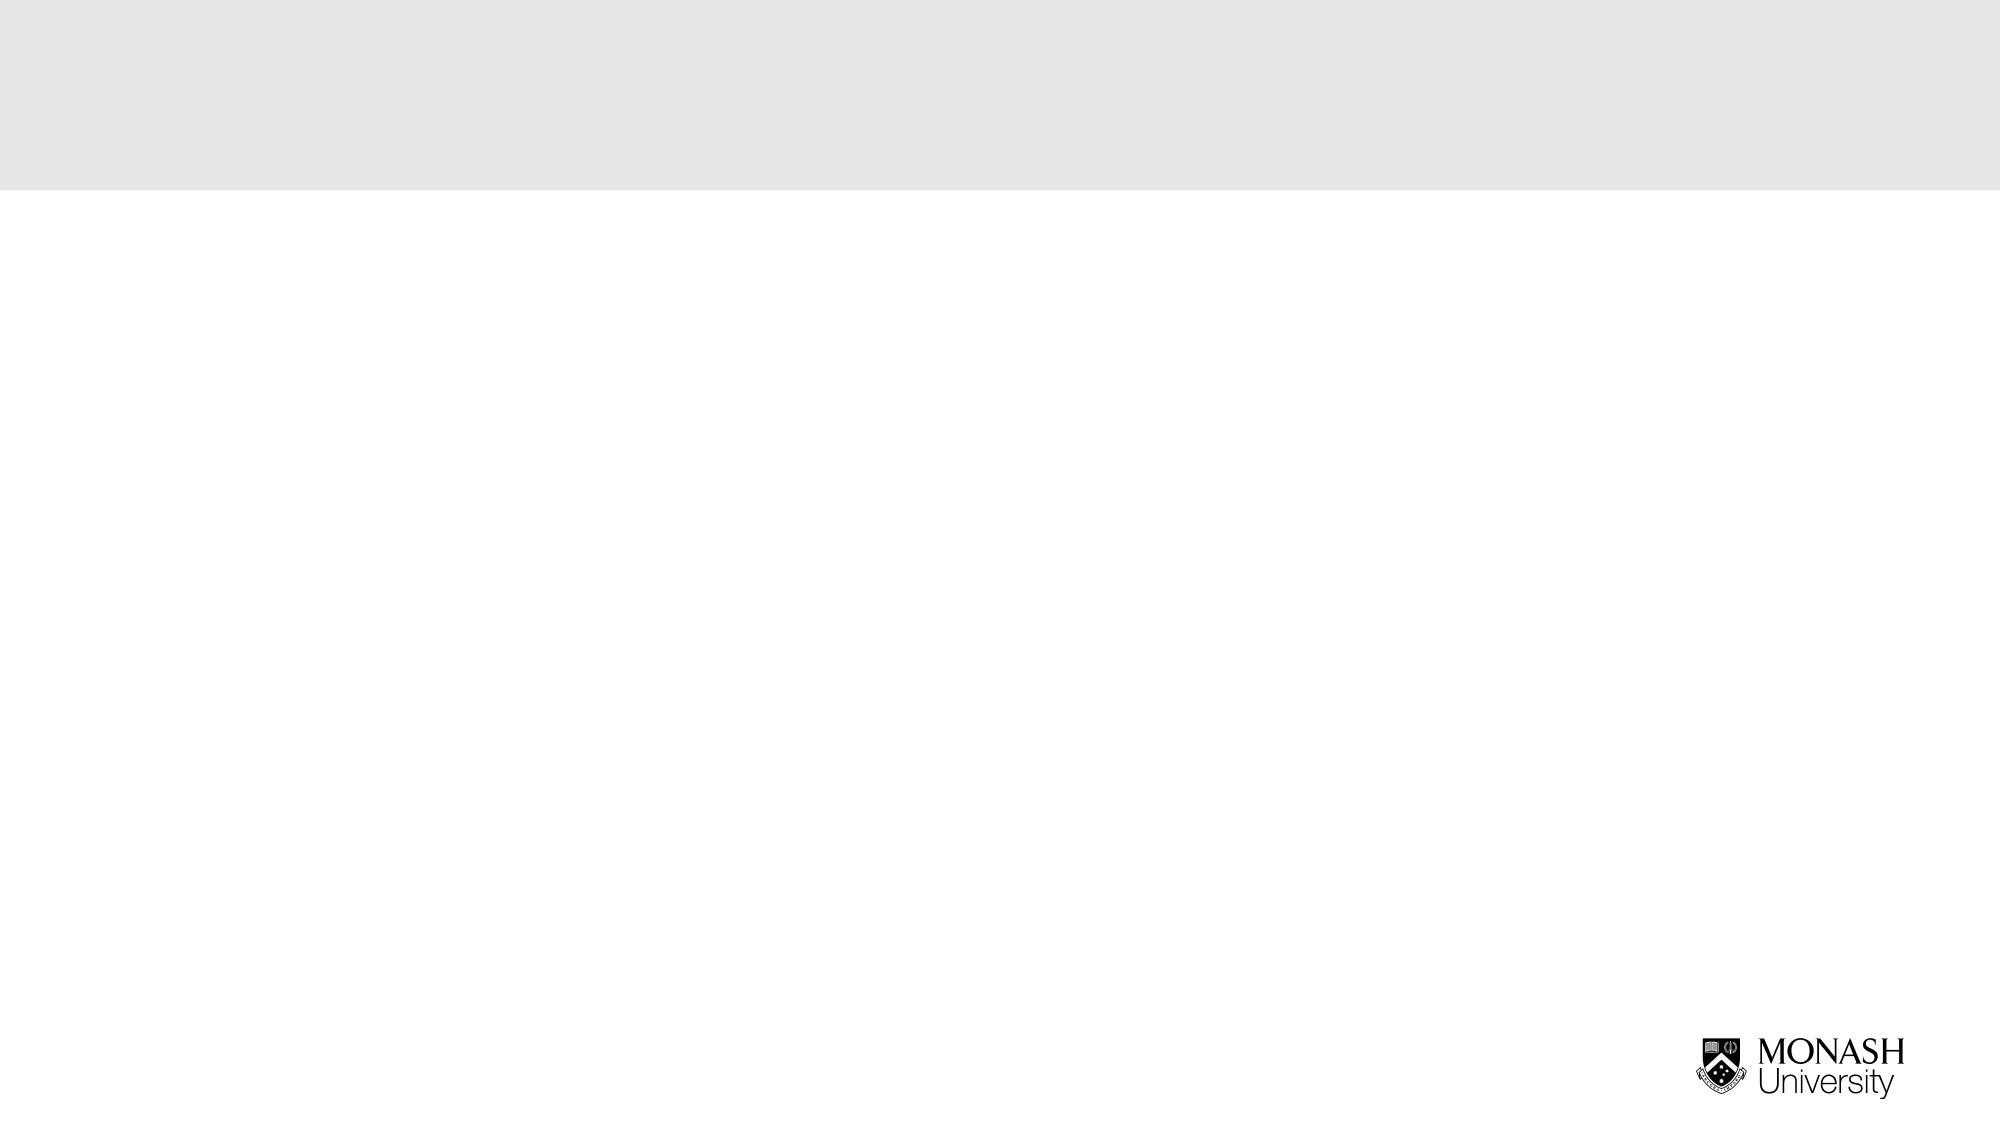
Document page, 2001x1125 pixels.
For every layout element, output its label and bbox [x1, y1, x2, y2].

picture [1696, 1038, 1904, 1099]
